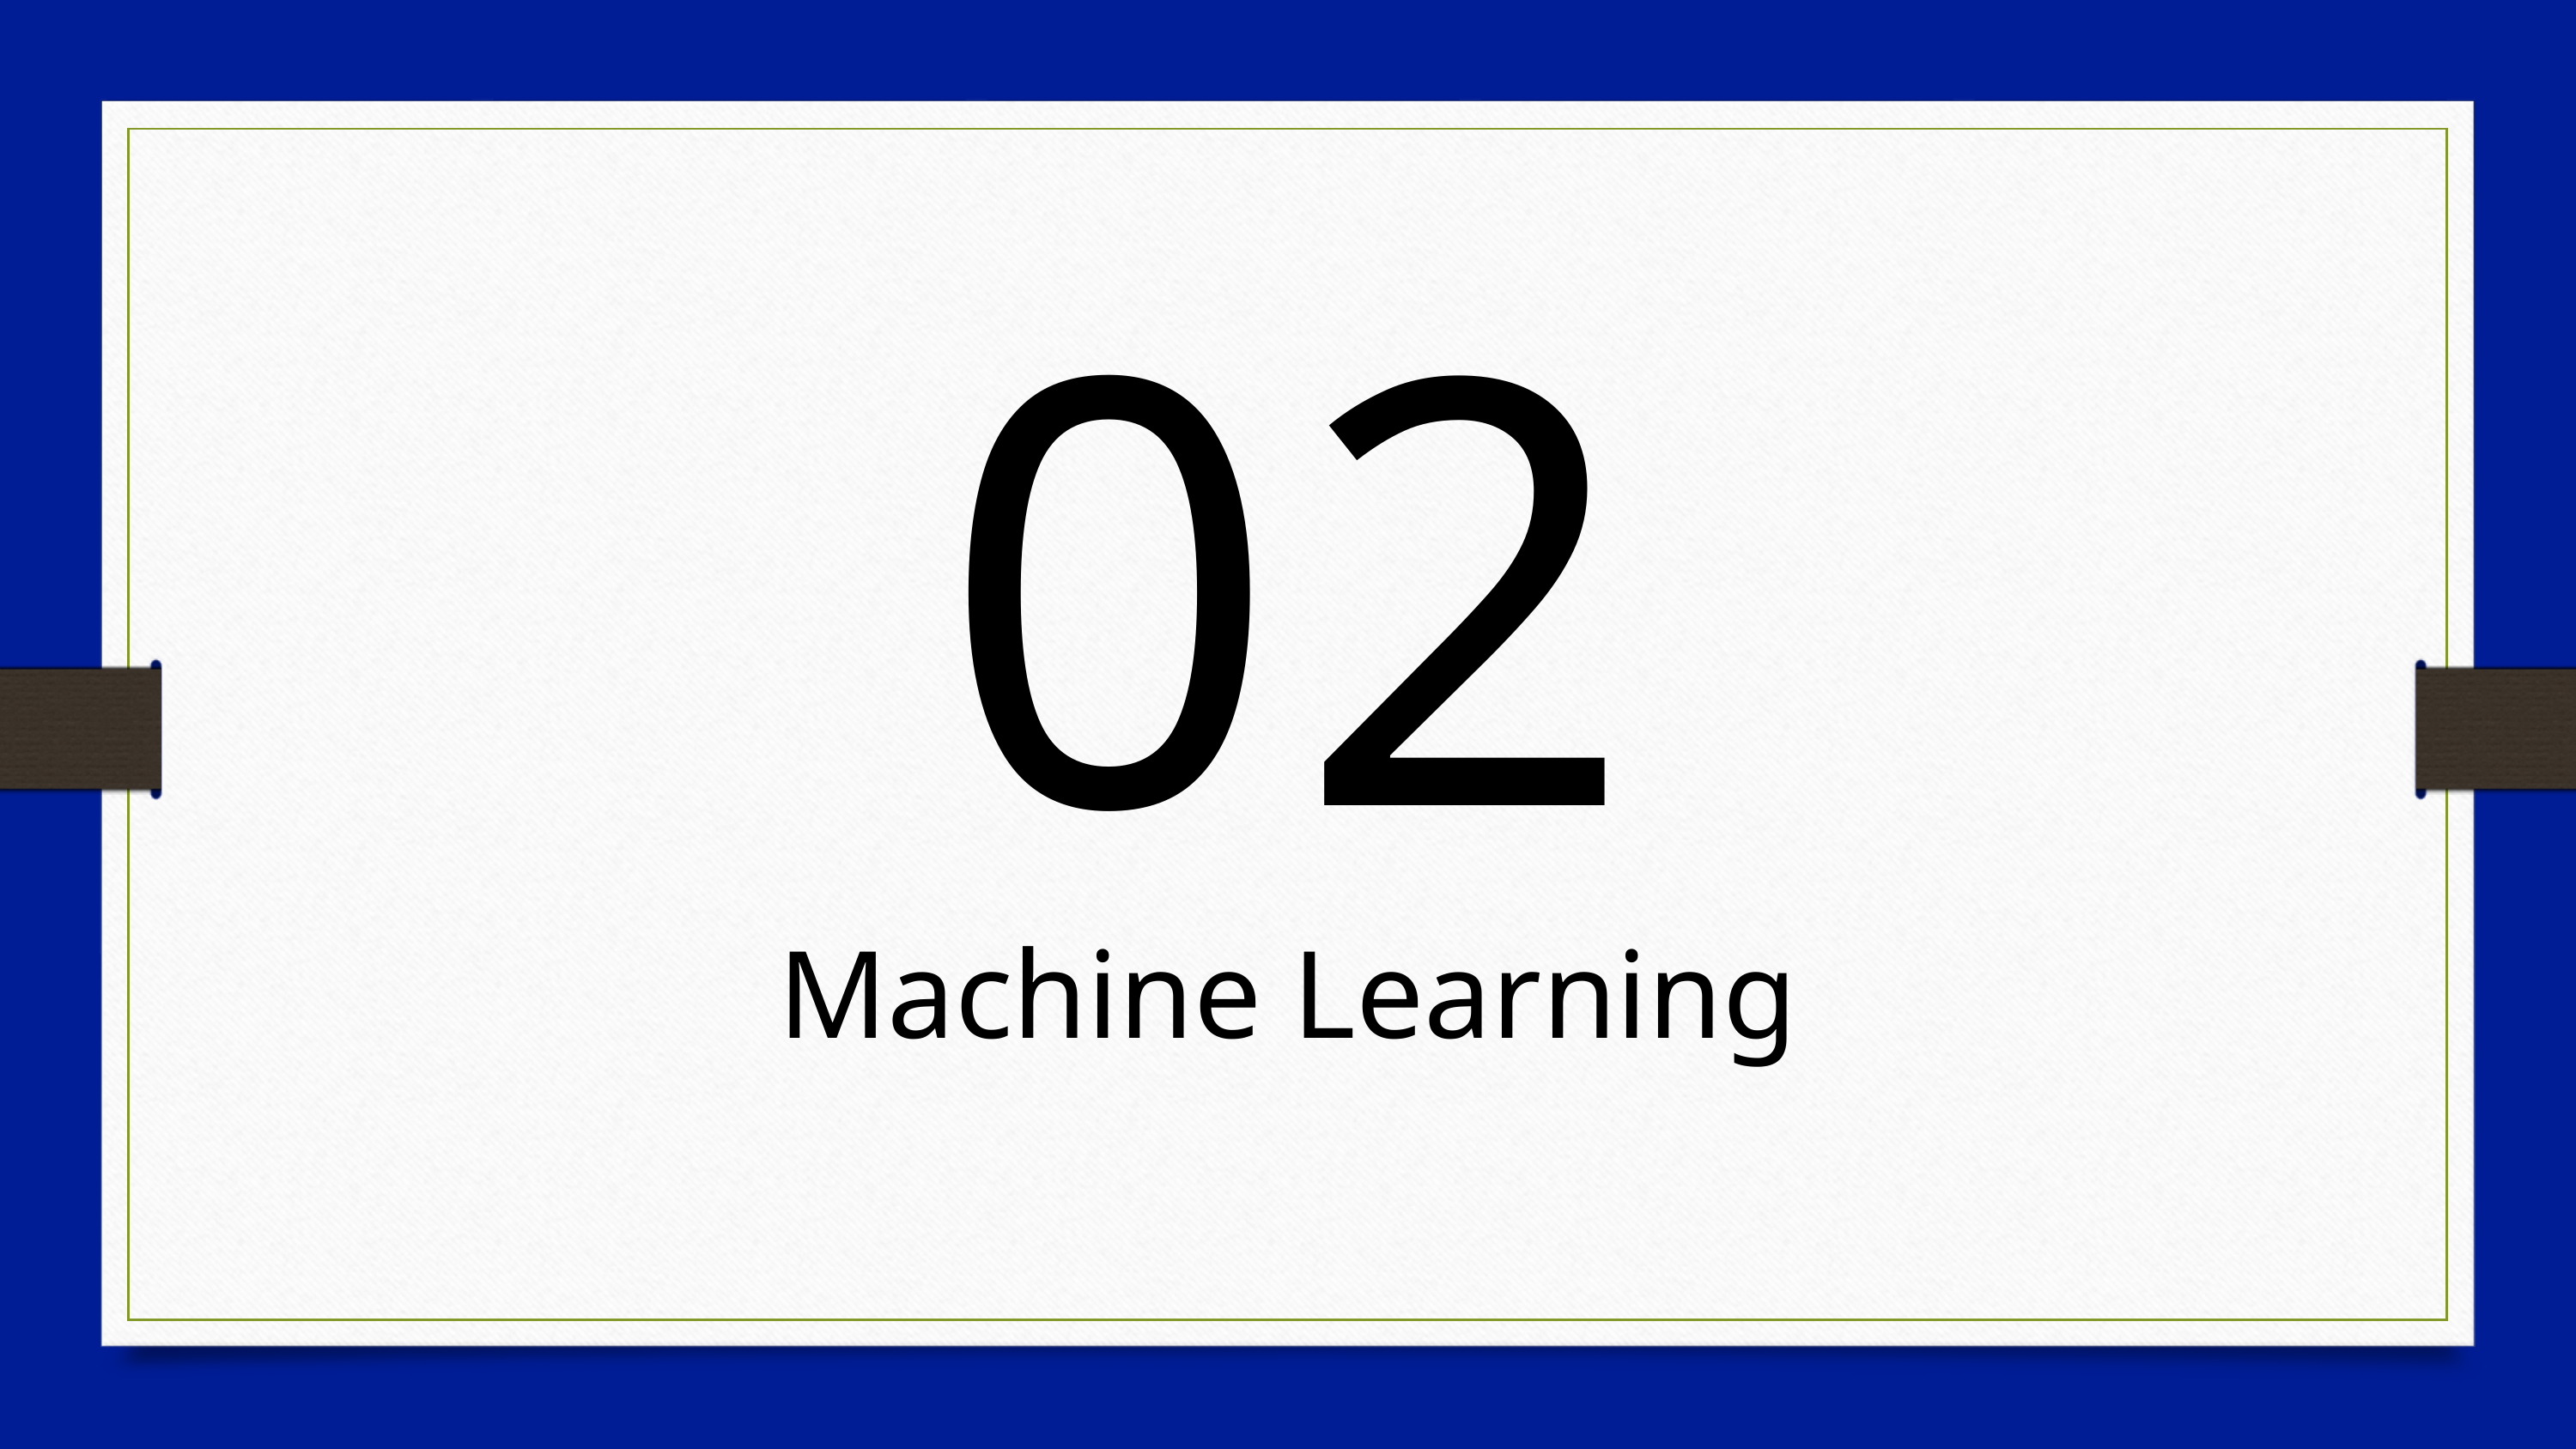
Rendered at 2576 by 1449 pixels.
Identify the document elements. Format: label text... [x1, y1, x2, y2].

text_box Machine Learning [702, 893, 1874, 1063]
text_box 02 [914, 294, 1662, 925]
picture [0, 0, 2576, 1448]
